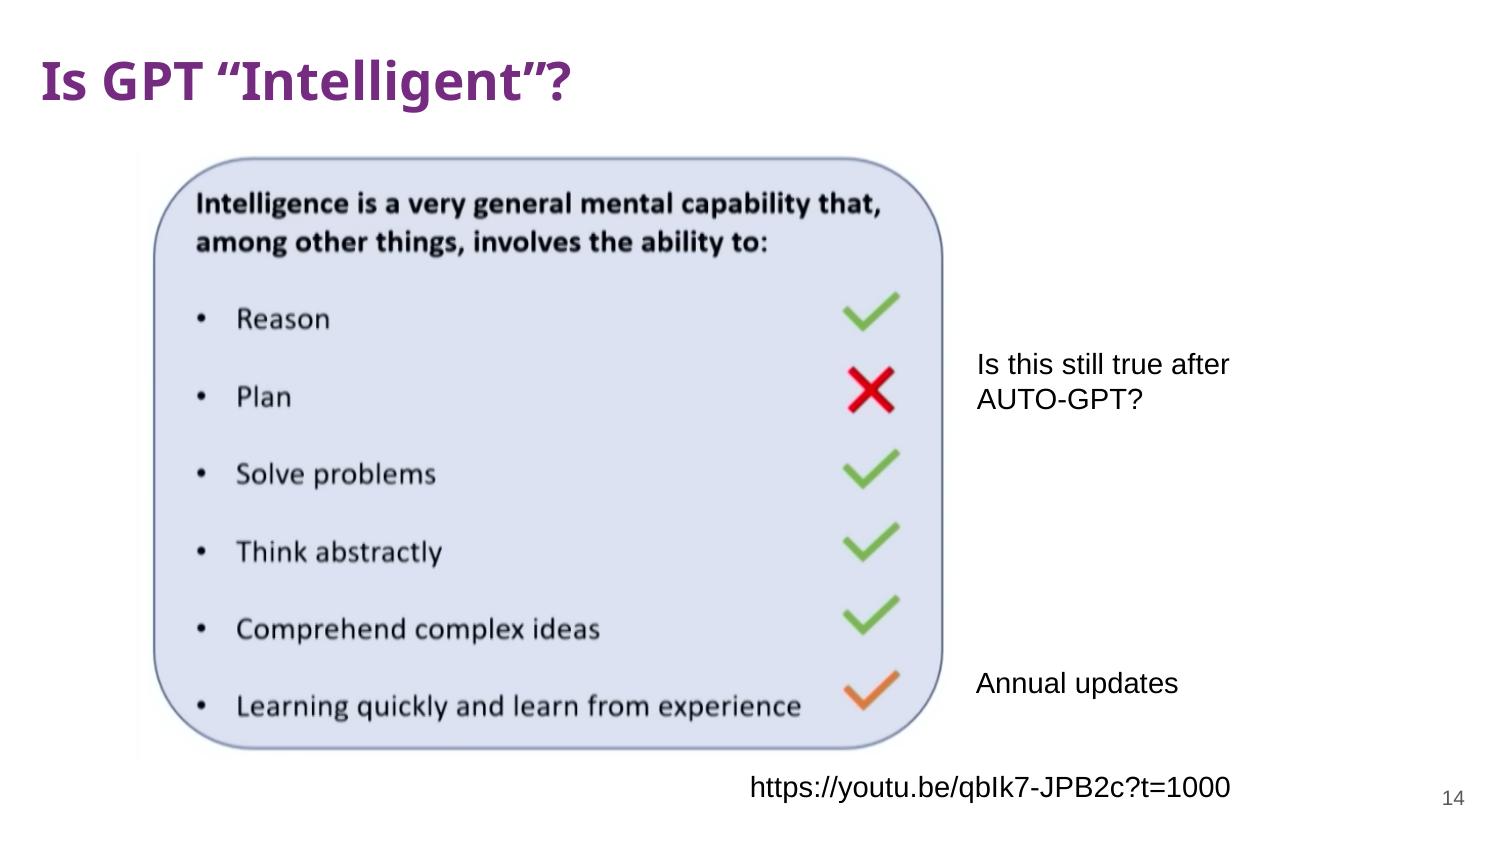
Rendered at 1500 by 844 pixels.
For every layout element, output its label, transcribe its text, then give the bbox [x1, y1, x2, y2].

text_box https://youtu.be/qbIk7-JPB2c?t=1000 [735, 760, 1247, 811]
text_box Is this still true after AUTO-GPT? [968, 338, 1270, 423]
slide_number 14 [1389, 764, 1480, 830]
title Is GPT “Intelligent”? [26, 32, 1425, 127]
picture [136, 147, 963, 762]
text_box Annual updates [968, 656, 1269, 707]
